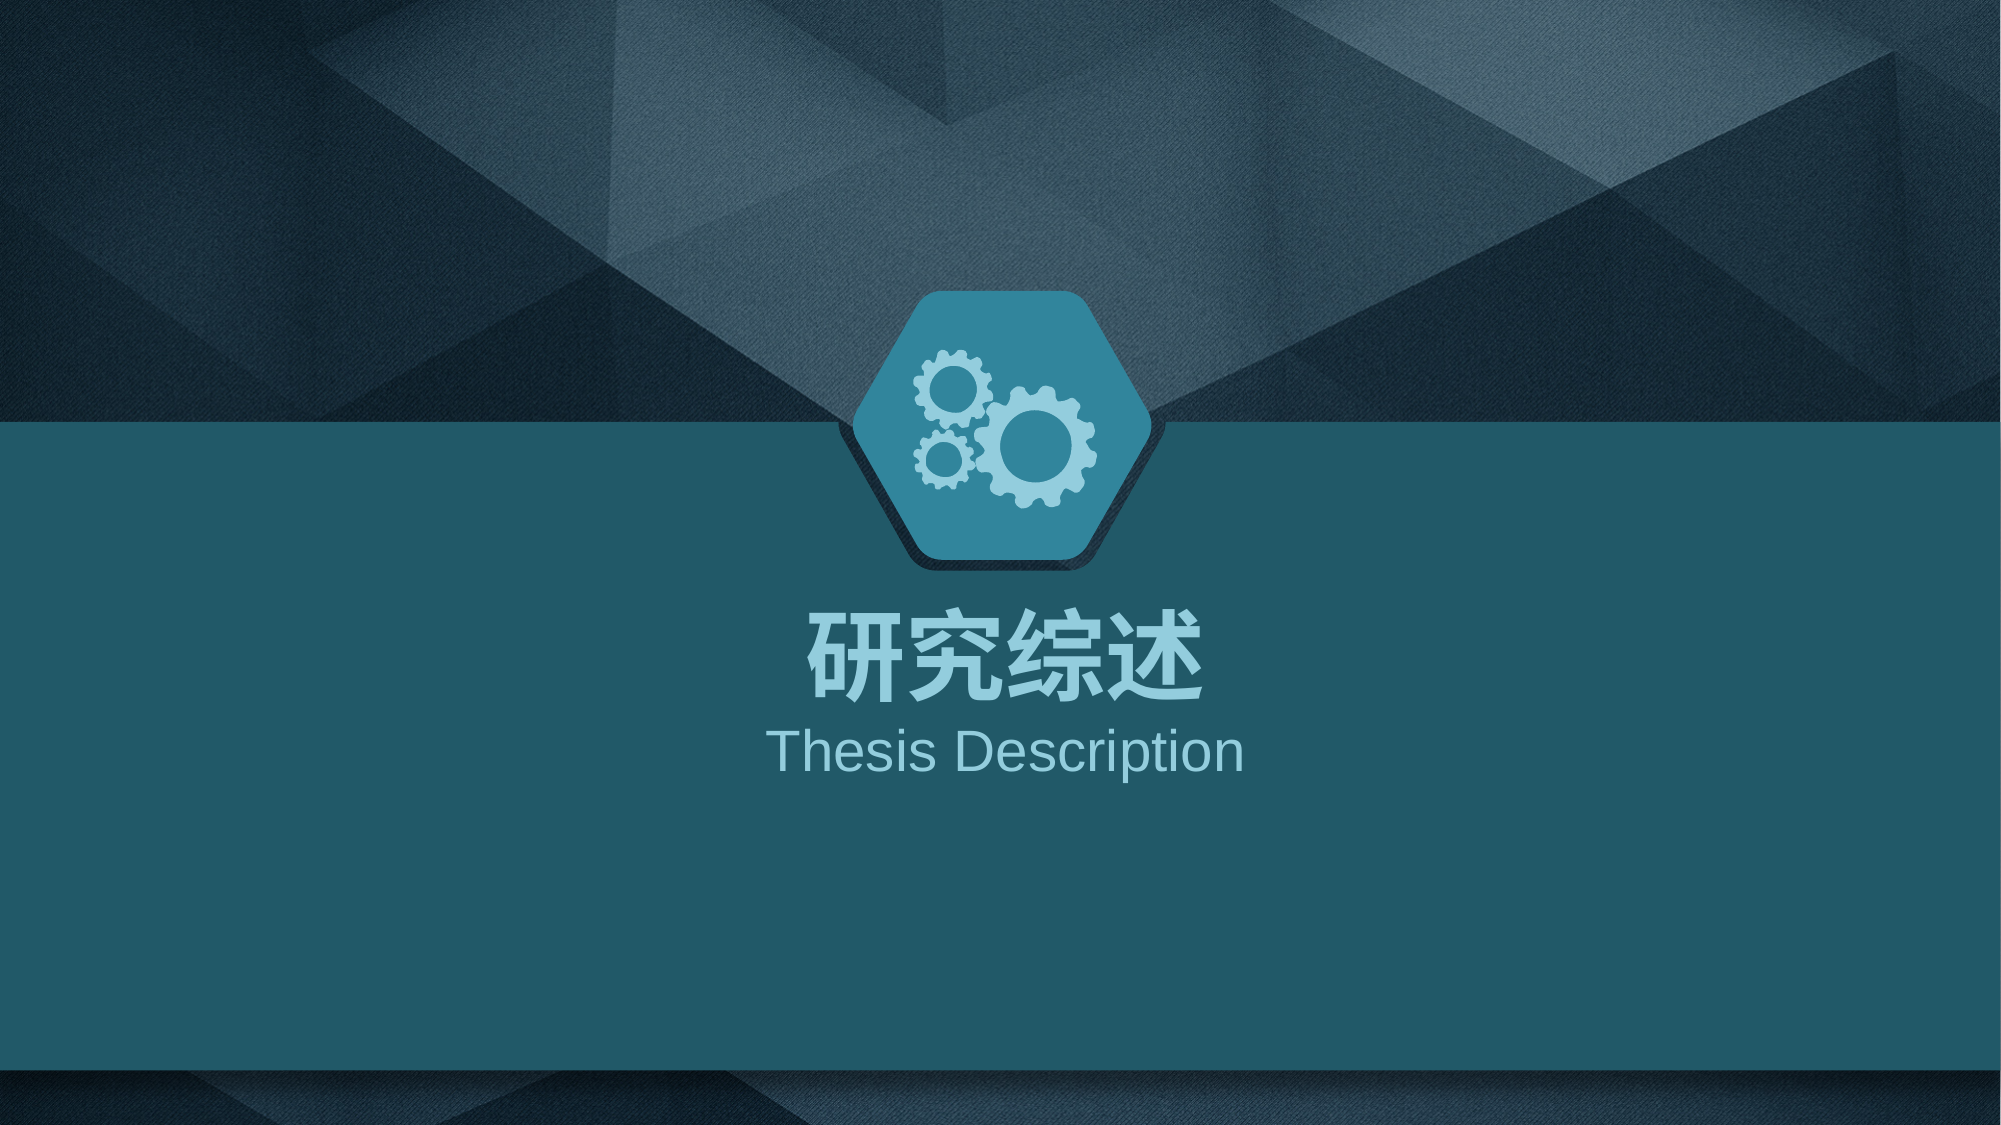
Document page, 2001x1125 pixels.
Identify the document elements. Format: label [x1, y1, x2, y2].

picture [0, 0, 2001, 1125]
text_box [913, 349, 1099, 509]
